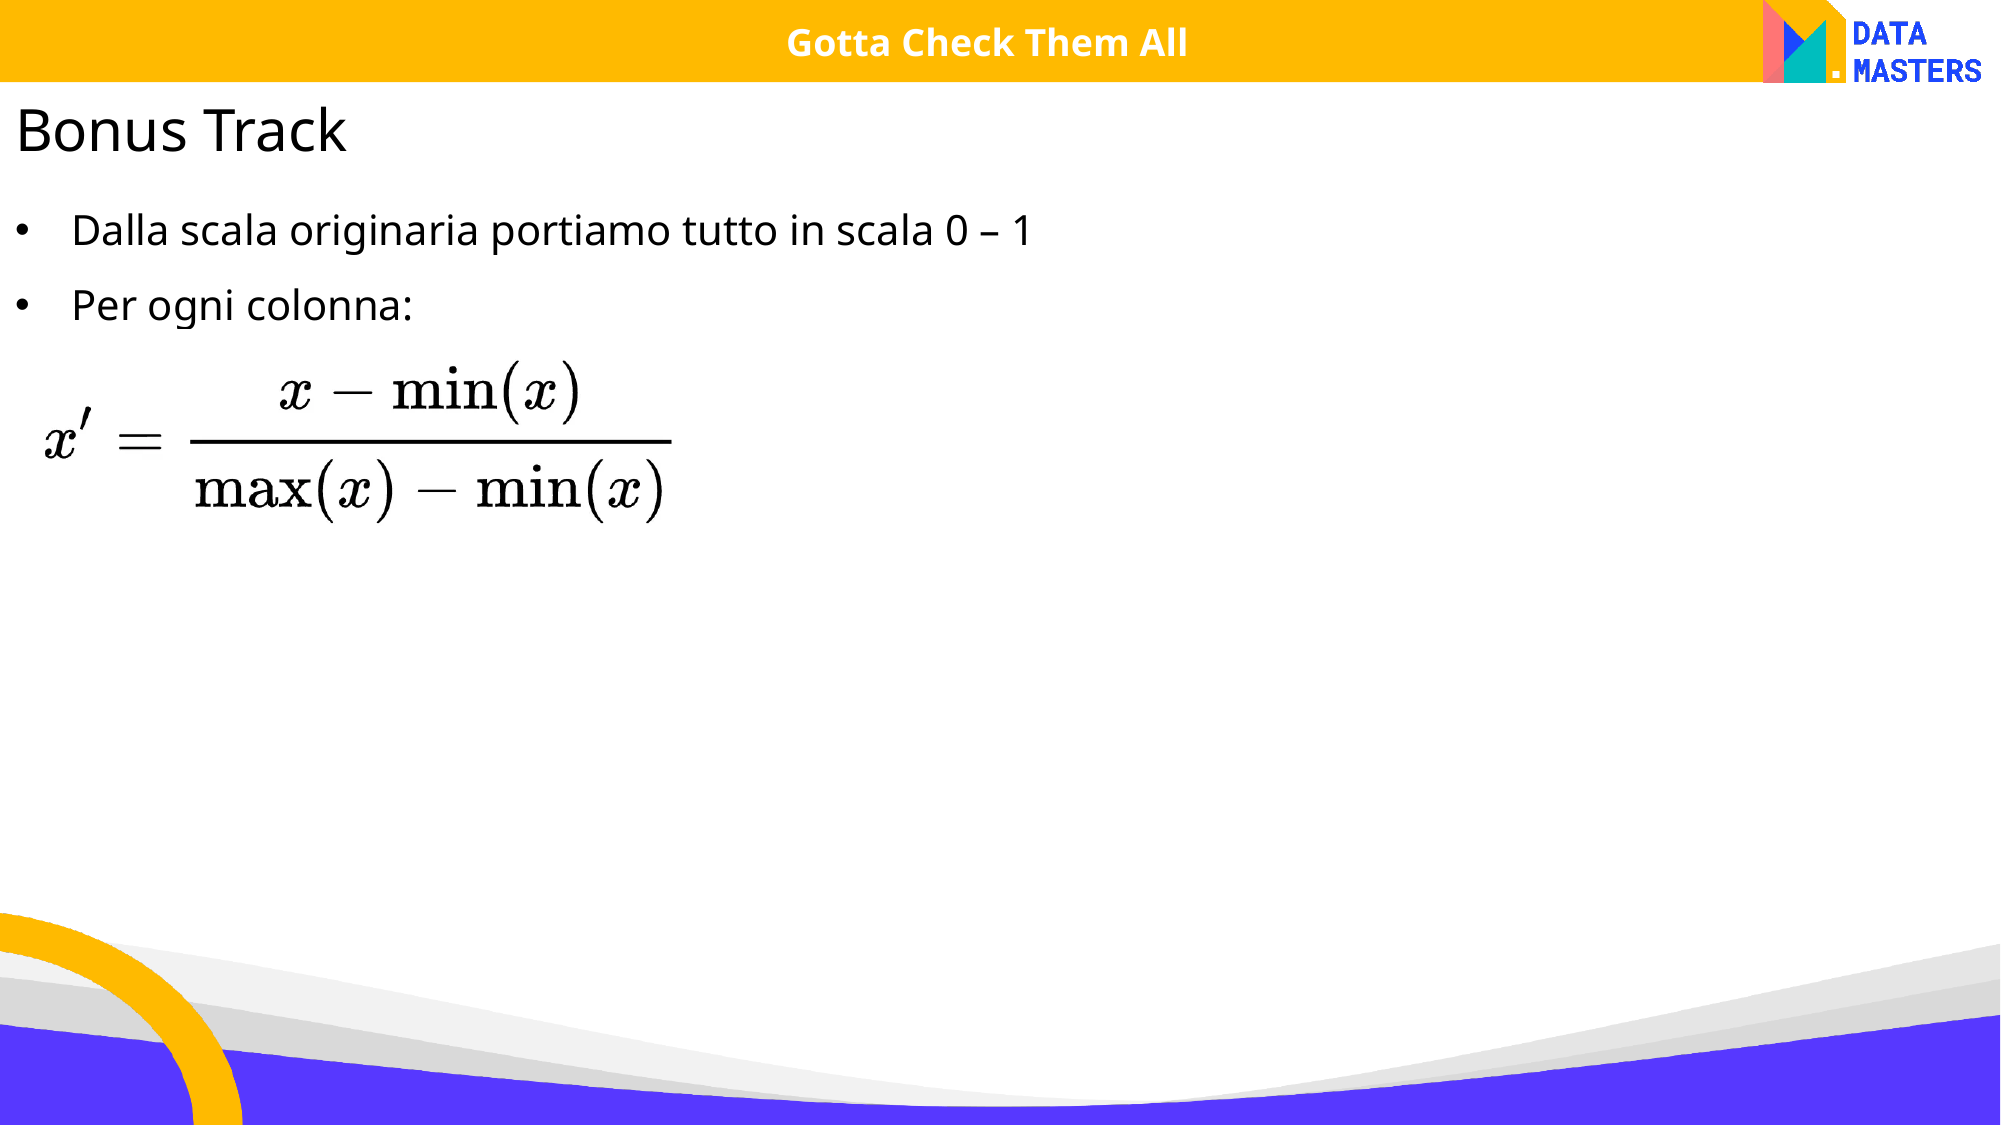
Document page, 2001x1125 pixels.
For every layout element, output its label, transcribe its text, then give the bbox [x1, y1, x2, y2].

text_box Dalla scala originaria portiamo tutto in scala 0 – 1 Per ogni colonna: [0, 171, 1840, 337]
picture [1763, 0, 1983, 90]
text_box Bonus Track [0, 85, 1445, 171]
text_box Gotta Check Them All [242, 11, 1743, 72]
picture [0, 329, 717, 552]
picture [0, 896, 2001, 1125]
